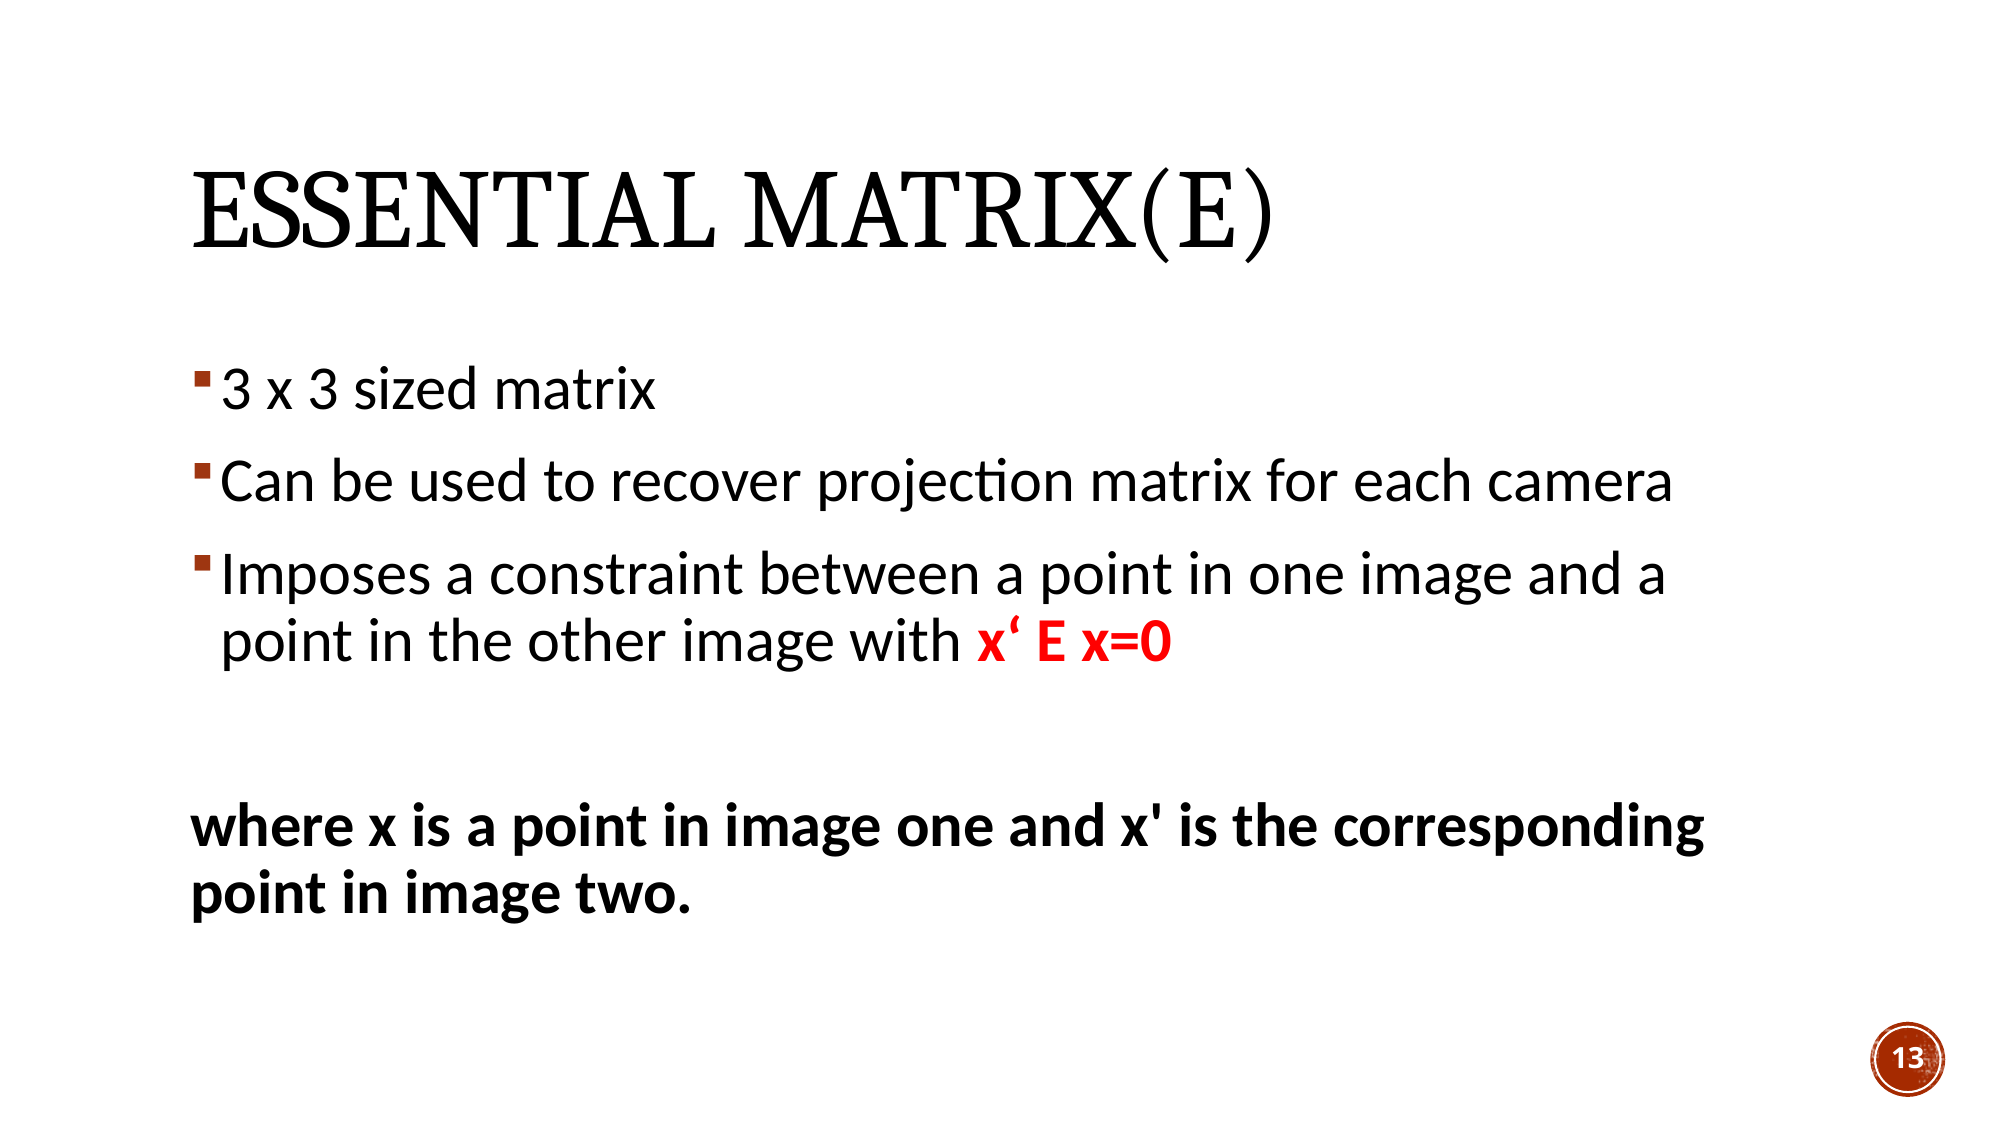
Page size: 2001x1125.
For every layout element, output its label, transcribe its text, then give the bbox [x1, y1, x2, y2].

title Essential matrix(E) [175, 79, 1826, 344]
list 3 x 3 sized matrix Can be used to recover projection matrix for each camera Imposes a constraint between a point in one image and a point in the other image with x‘ E x=0 where x is a point in image one and x' is the corresponding point in image two. [175, 348, 1826, 1013]
slide_number 13 [1855, 1028, 1961, 1089]
